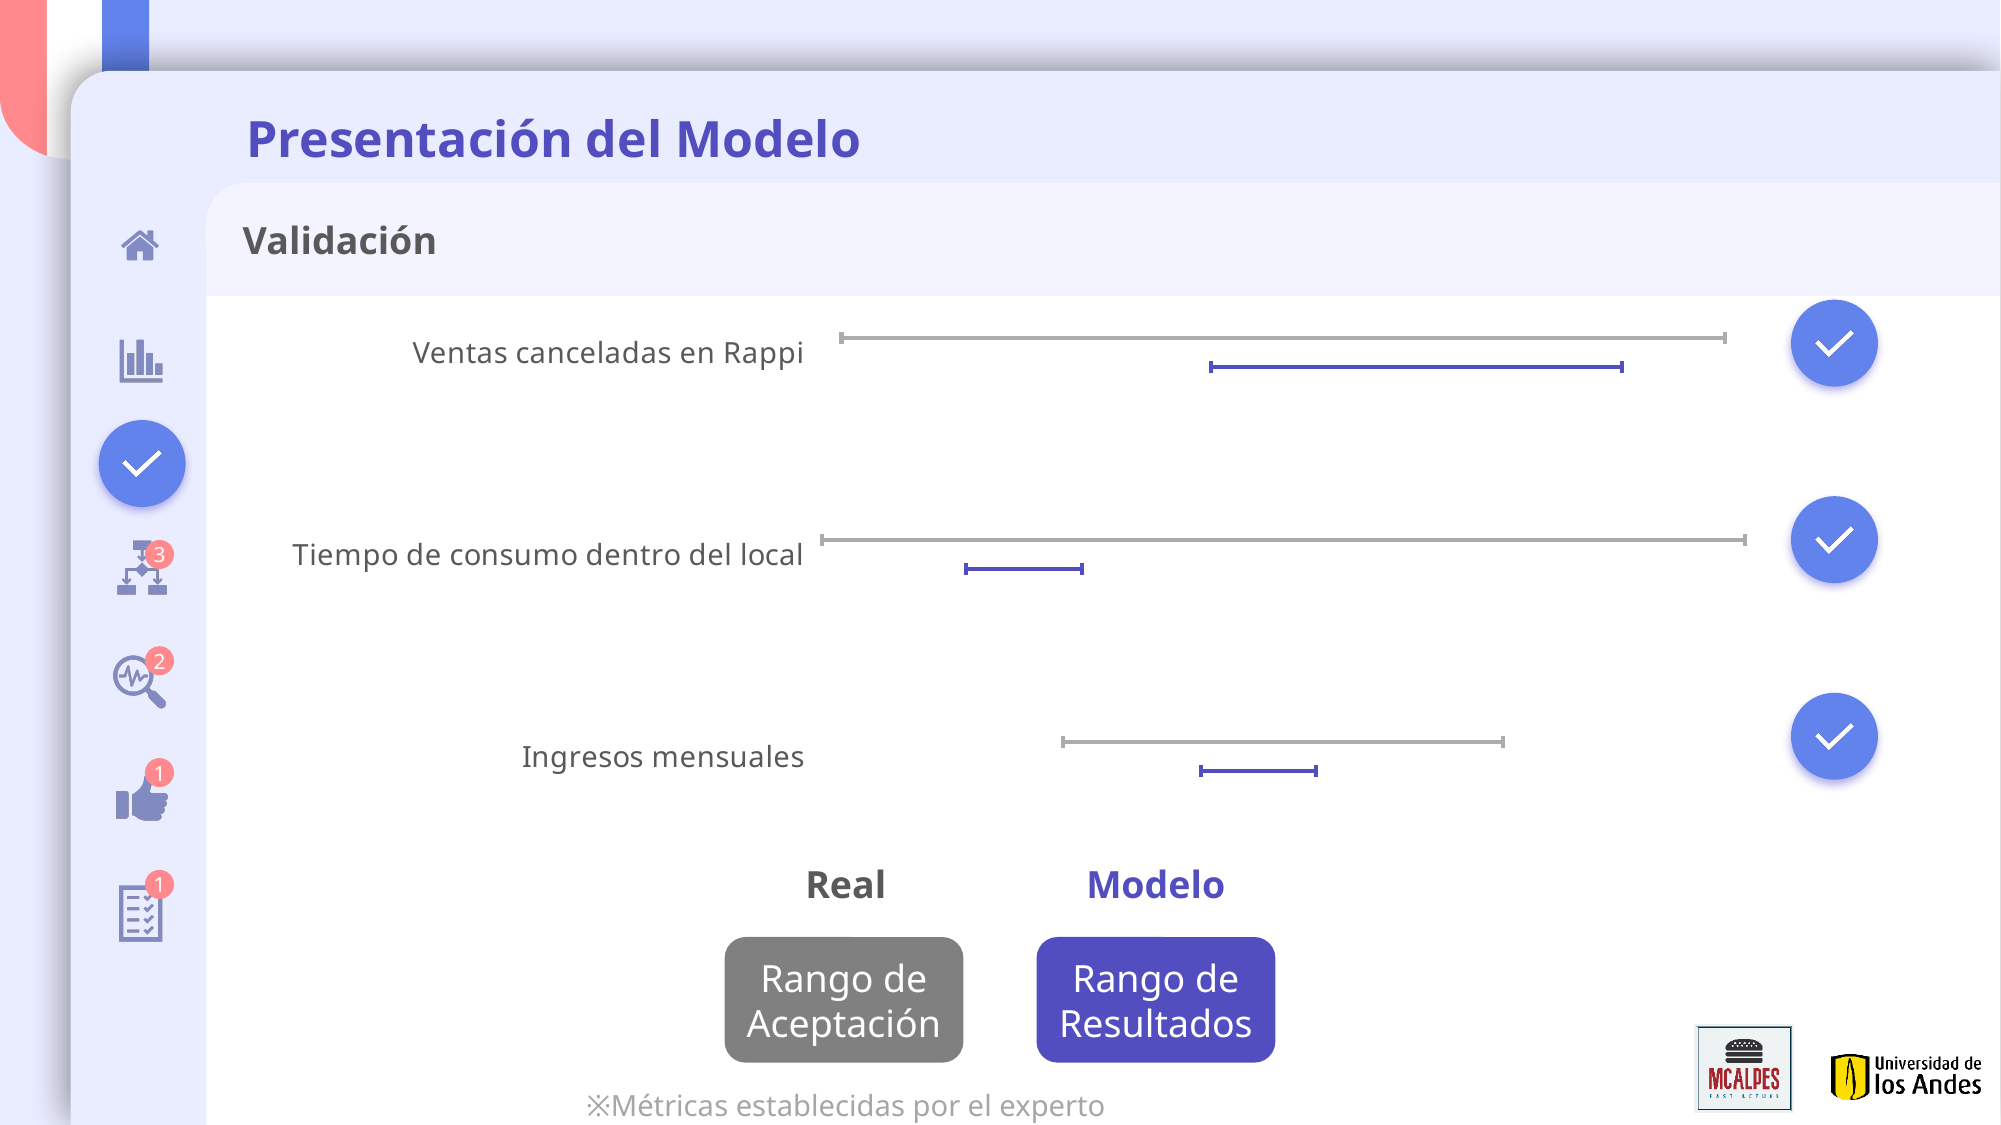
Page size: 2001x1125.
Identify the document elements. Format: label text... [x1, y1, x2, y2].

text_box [1790, 496, 1878, 584]
text_box 1 [143, 868, 176, 900]
picture [121, 443, 163, 484]
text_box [1790, 692, 1878, 780]
text_box Modelo [1071, 871, 1241, 914]
chart [261, 238, 1778, 871]
picture [111, 766, 173, 829]
text_box ※Métricas establecidas por el experto [519, 1062, 1173, 1125]
picture [111, 331, 171, 391]
picture [111, 536, 173, 599]
text_box Rango de Aceptación [723, 935, 965, 1062]
text_box 3 [143, 538, 176, 571]
text_box Real [790, 871, 902, 914]
text_box Rango de Resultados [1035, 935, 1277, 1064]
picture [107, 880, 174, 947]
picture [1831, 1054, 1981, 1100]
text_box 1 [143, 756, 176, 789]
picture [108, 650, 172, 714]
text_box 2 [143, 645, 176, 677]
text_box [1790, 299, 1878, 387]
picture [1694, 1024, 1794, 1113]
text_box Validación [205, 182, 2000, 297]
